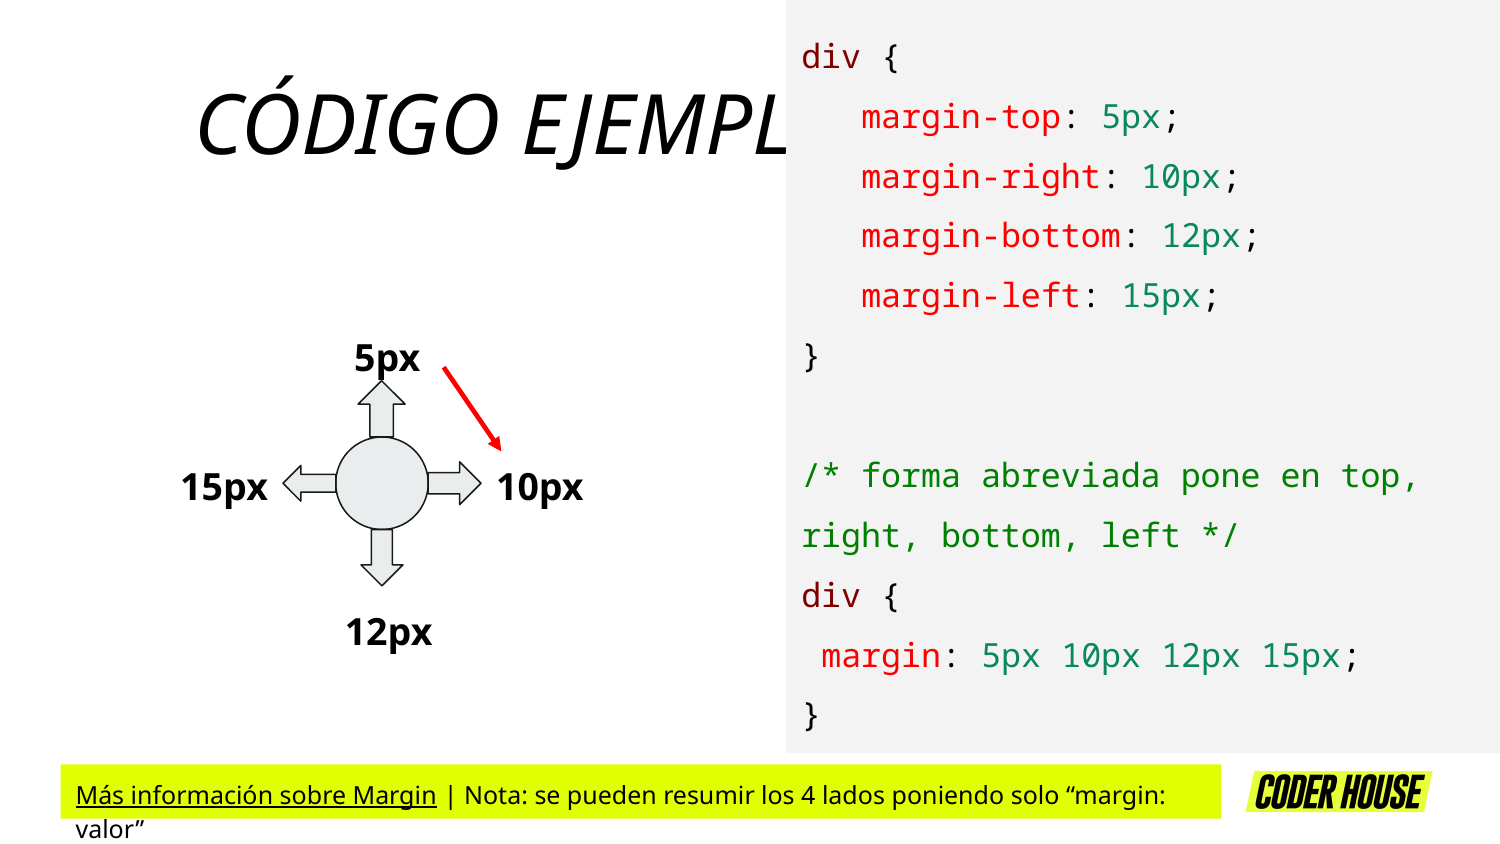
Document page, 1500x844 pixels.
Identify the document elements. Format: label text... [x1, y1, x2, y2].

text_box div { margin-top: 5px; margin-right: 10px; margin-bottom: 12px; margin-left: 15px; } /* forma abreviada pone en top, right, bottom, left */ div { margin: 5px 10px 12px 15px; } [786, 0, 1500, 754]
text_box CÓDIGO EJEMPLO [179, 41, 786, 156]
text_box Más información sobre Margin | Nota: se pueden resumir los 4 lados poniendo solo “margin: valor” [60, 764, 1222, 819]
text_box 12px [329, 593, 454, 650]
text_box 10px [481, 448, 606, 505]
text_box [361, 529, 403, 586]
text_box [358, 380, 406, 438]
text_box [428, 461, 481, 505]
picture [1241, 764, 1437, 819]
text_box 15px [140, 448, 283, 505]
text_box 5px [339, 319, 444, 376]
text_box [283, 465, 336, 502]
text_box [336, 438, 428, 529]
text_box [443, 366, 502, 452]
